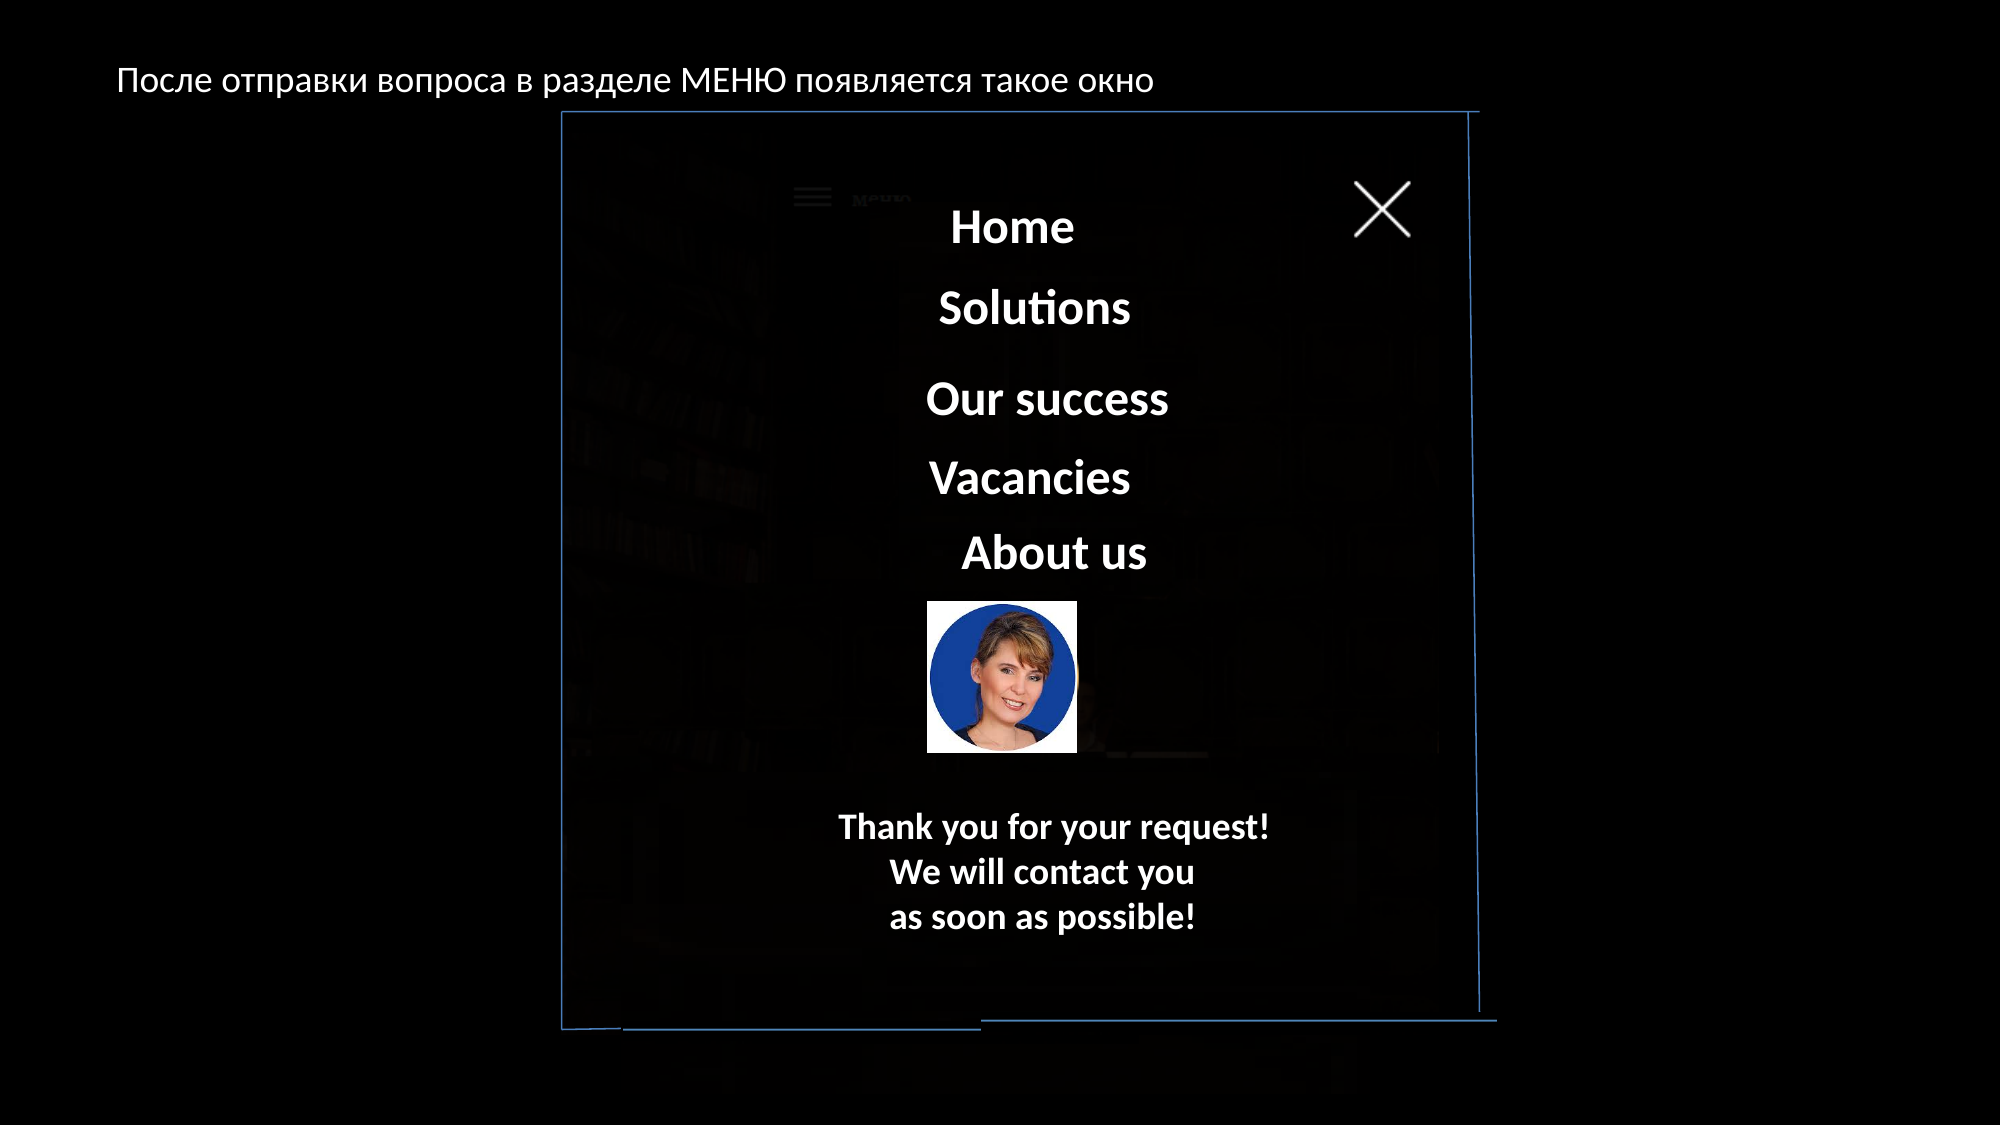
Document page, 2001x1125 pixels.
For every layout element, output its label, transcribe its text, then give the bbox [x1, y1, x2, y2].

text_box После отправки вопроса в разделе МЕНЮ появляется такое окно [101, 47, 1171, 108]
text_box [1467, 113, 1481, 1011]
picture [561, 132, 1498, 1094]
